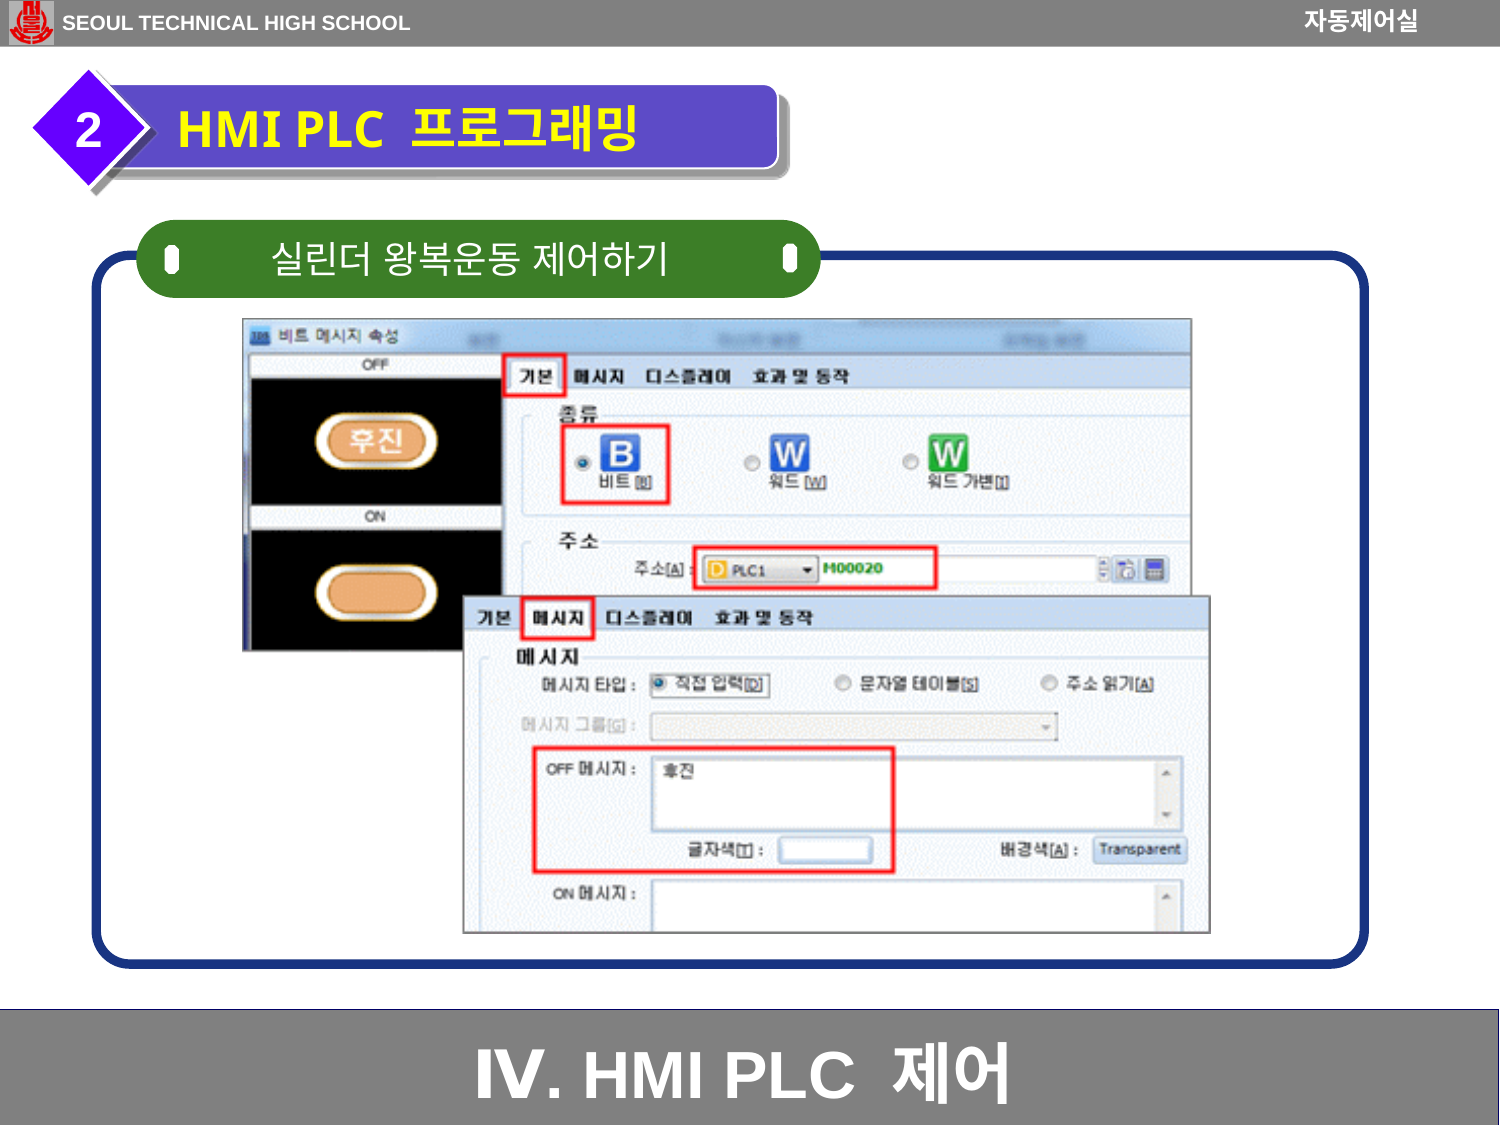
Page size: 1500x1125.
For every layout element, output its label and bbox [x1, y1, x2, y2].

picture [241, 318, 1211, 935]
text_box [135, 219, 822, 299]
text_box [96, 255, 1365, 965]
picture [9, 1, 54, 45]
text_box [29, 66, 779, 190]
